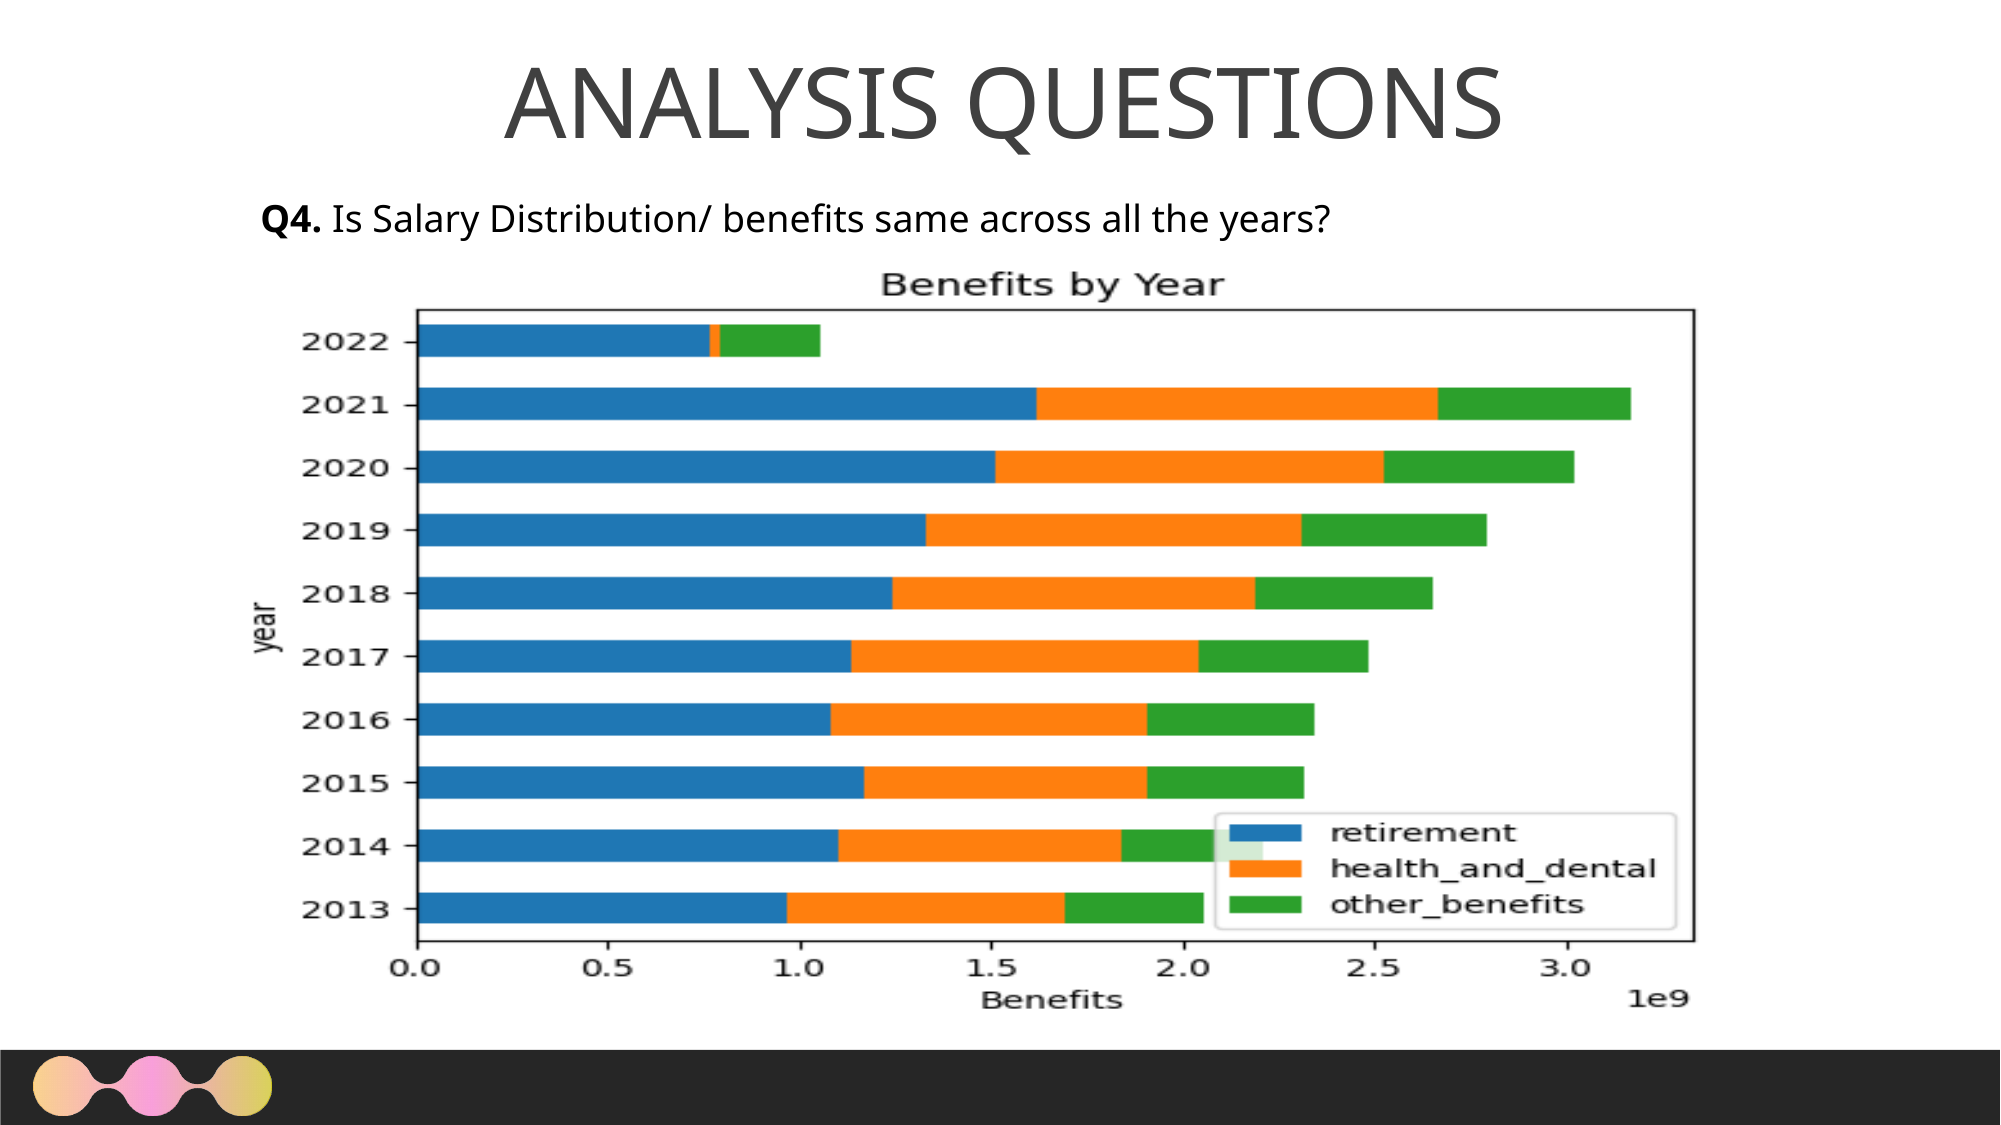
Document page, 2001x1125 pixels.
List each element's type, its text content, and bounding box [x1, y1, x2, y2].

picture [236, 260, 1764, 1038]
text_box ANALYSIS QUESTIONS [179, 47, 1830, 153]
text_box Q4. Is Salary Distribution/ benefits same across all the years? [245, 187, 1753, 257]
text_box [33, 1055, 272, 1117]
